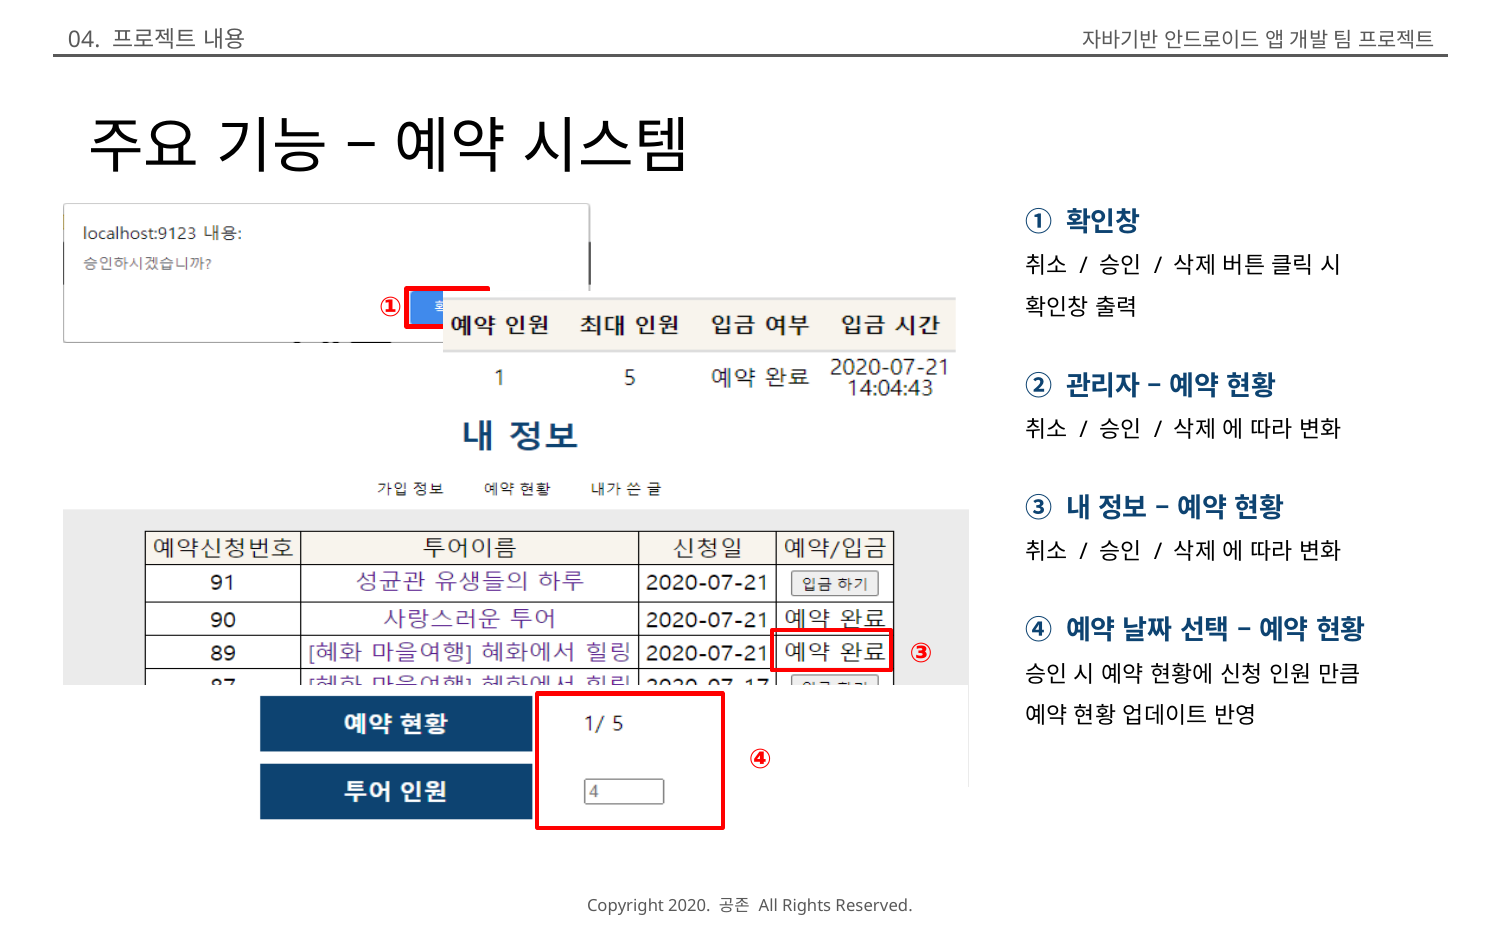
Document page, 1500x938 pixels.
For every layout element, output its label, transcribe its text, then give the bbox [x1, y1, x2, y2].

title 주요 기능 – 예약 시스템 [75, 65, 1425, 222]
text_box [62, 685, 969, 829]
text_box 04. 프로젝트 내용 [53, 16, 420, 59]
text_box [442, 291, 969, 399]
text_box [62, 202, 591, 343]
text_box ① 확인창 취소 / 승인 / 삭제 버튼 클릭 시 확인창 출력 ② 관리자 – 예약 현황 취소 / 승인 / 삭제 에 따라 변화 ③ 내 정보 – 예약 현황 취소 / 승인 / 삭제 에 따라 변화 ④ 예약 날짜 선택 – 예약 현황 승인 시 예약 현황에 신청 인원 만큼 예약 현황 업데이트 반영 [1011, 198, 1405, 735]
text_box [62, 399, 969, 684]
